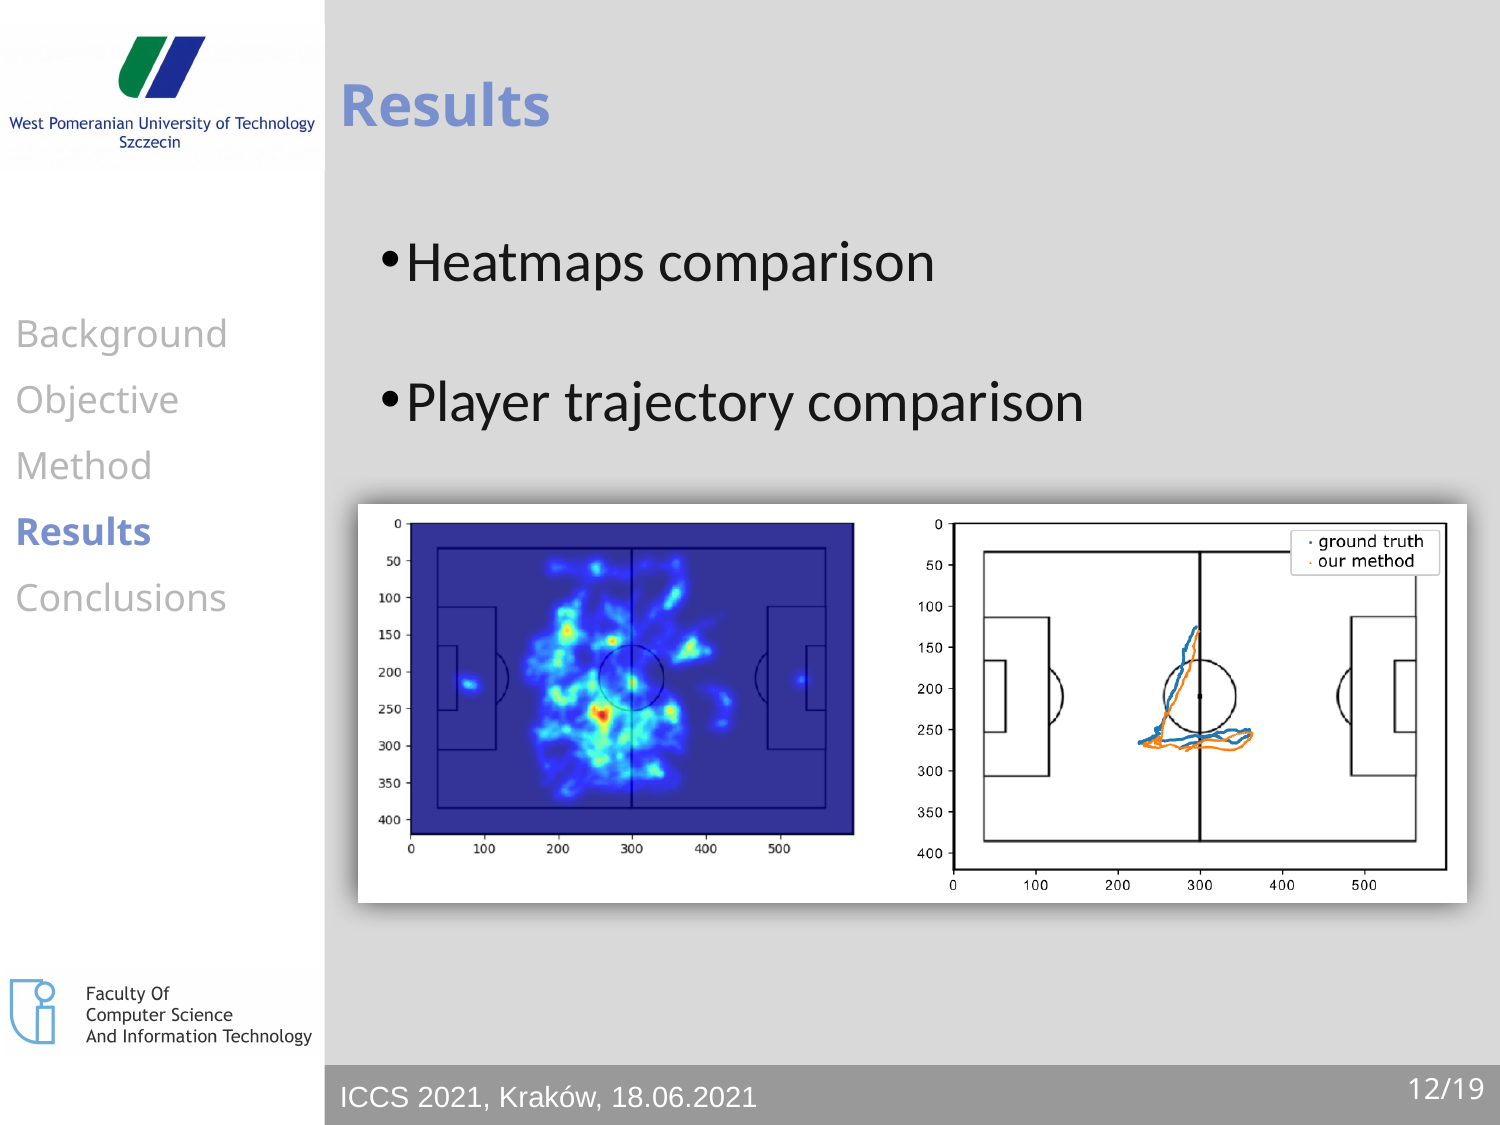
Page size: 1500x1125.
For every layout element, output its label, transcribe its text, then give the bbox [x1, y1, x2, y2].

picture [357, 504, 1467, 903]
text_box Heatmaps comparison Player trajectory comparison [346, 138, 1481, 498]
slide_number 12/19 [1342, 1047, 1500, 1125]
title Results [324, 0, 1500, 207]
picture [6, 969, 319, 1057]
subtitle Background Objective Method Results Conclusions [0, 295, 325, 880]
picture [0, 24, 324, 170]
